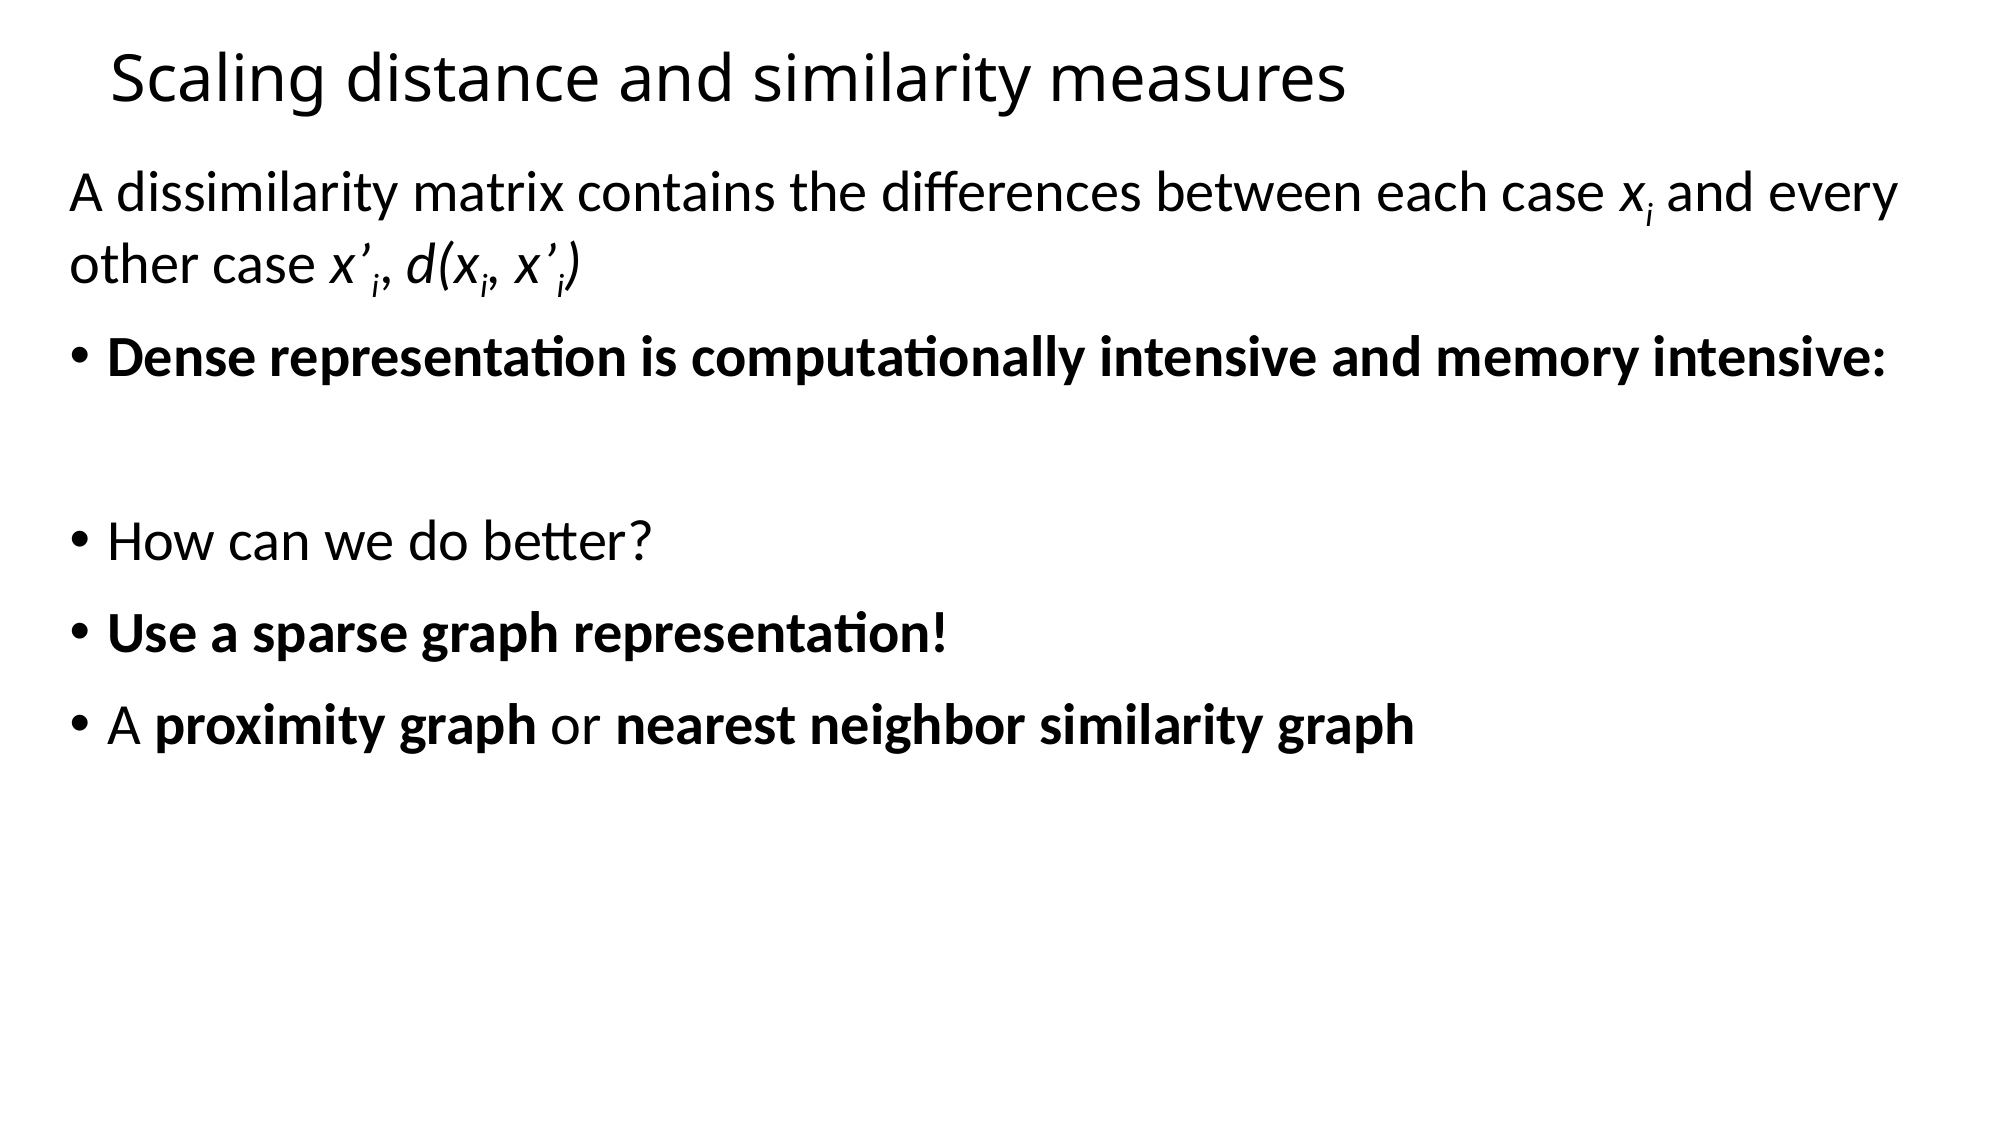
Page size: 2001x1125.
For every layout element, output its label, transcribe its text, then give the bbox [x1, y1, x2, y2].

title Scaling distance and similarity measures [95, 36, 1821, 124]
